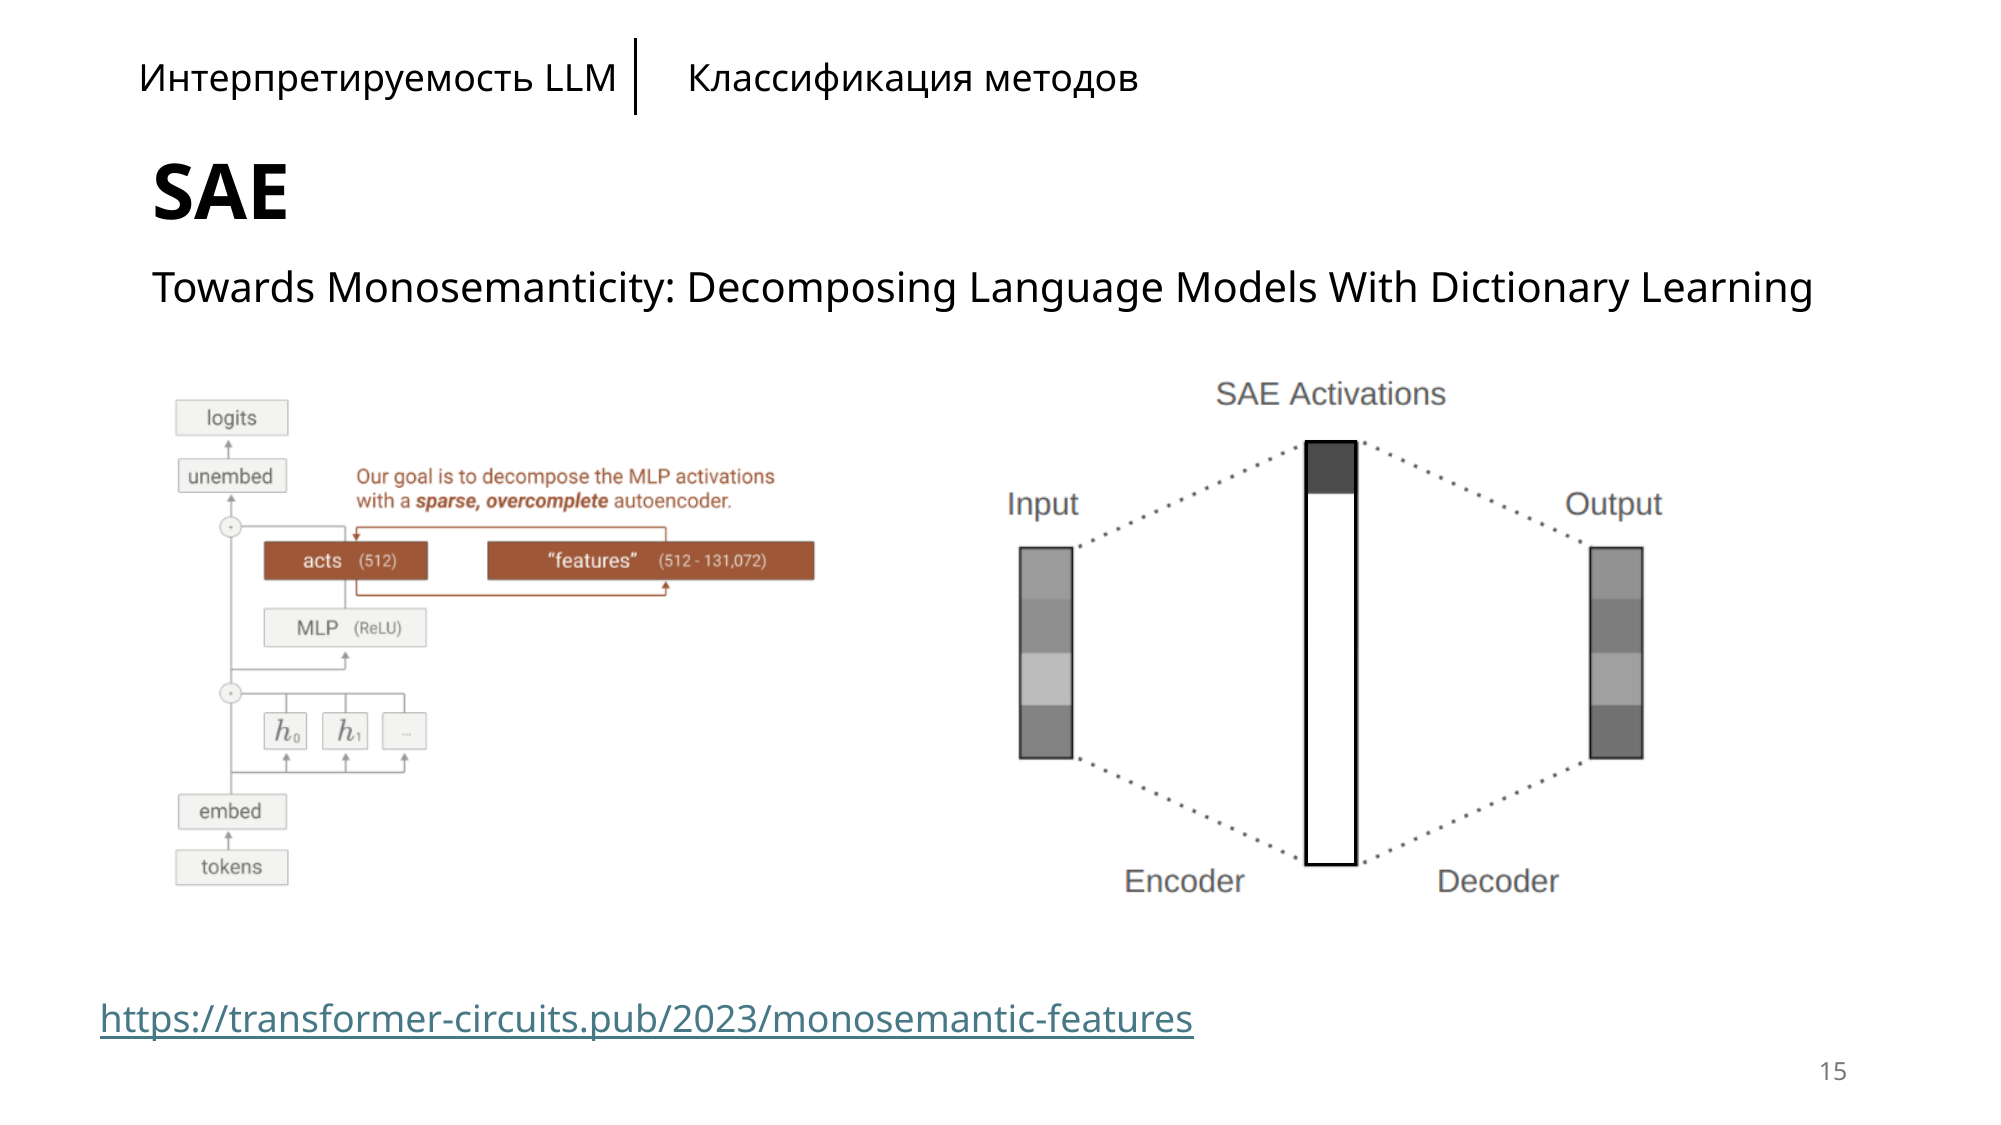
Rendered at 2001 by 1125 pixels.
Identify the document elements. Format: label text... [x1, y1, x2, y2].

text_box Интерпретируемость LLM [120, 46, 634, 106]
text_box Towards Monosemanticity: Decomposing Language Models With Dictionary Learning [137, 253, 2000, 318]
picture [136, 375, 880, 914]
picture [954, 359, 1698, 928]
text_box Классификация методов [672, 46, 1364, 106]
slide_number 15 [1412, 1042, 1863, 1103]
title SAE [137, 145, 1572, 245]
text_box https://transformer-circuits.pub/2023/monosemantic-features [84, 988, 1209, 1054]
